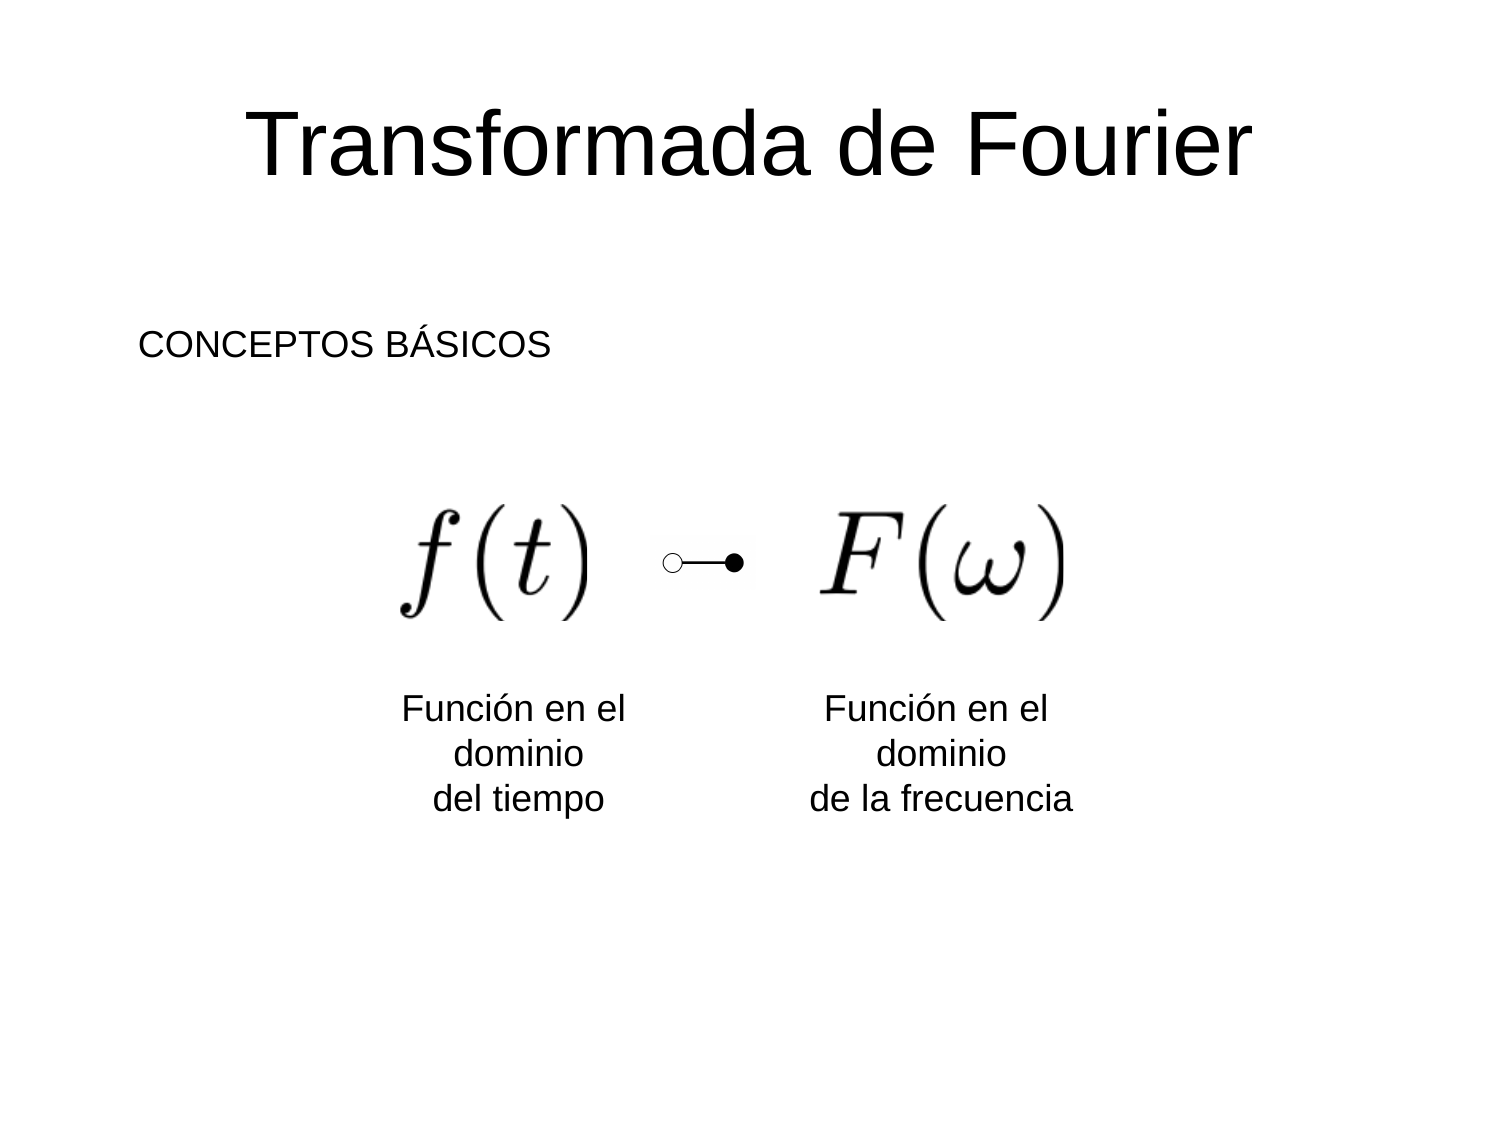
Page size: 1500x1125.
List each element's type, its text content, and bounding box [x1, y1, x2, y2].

text_box Función en el dominio de la frecuencia [794, 676, 1089, 826]
text_box CONCEPTOS BÁSICOS [123, 312, 567, 373]
title Transformada de Fourier [74, 44, 1426, 233]
picture [399, 503, 588, 621]
text_box Función en el dominio del tiempo [386, 676, 652, 826]
picture [650, 535, 757, 590]
picture [819, 503, 1064, 621]
